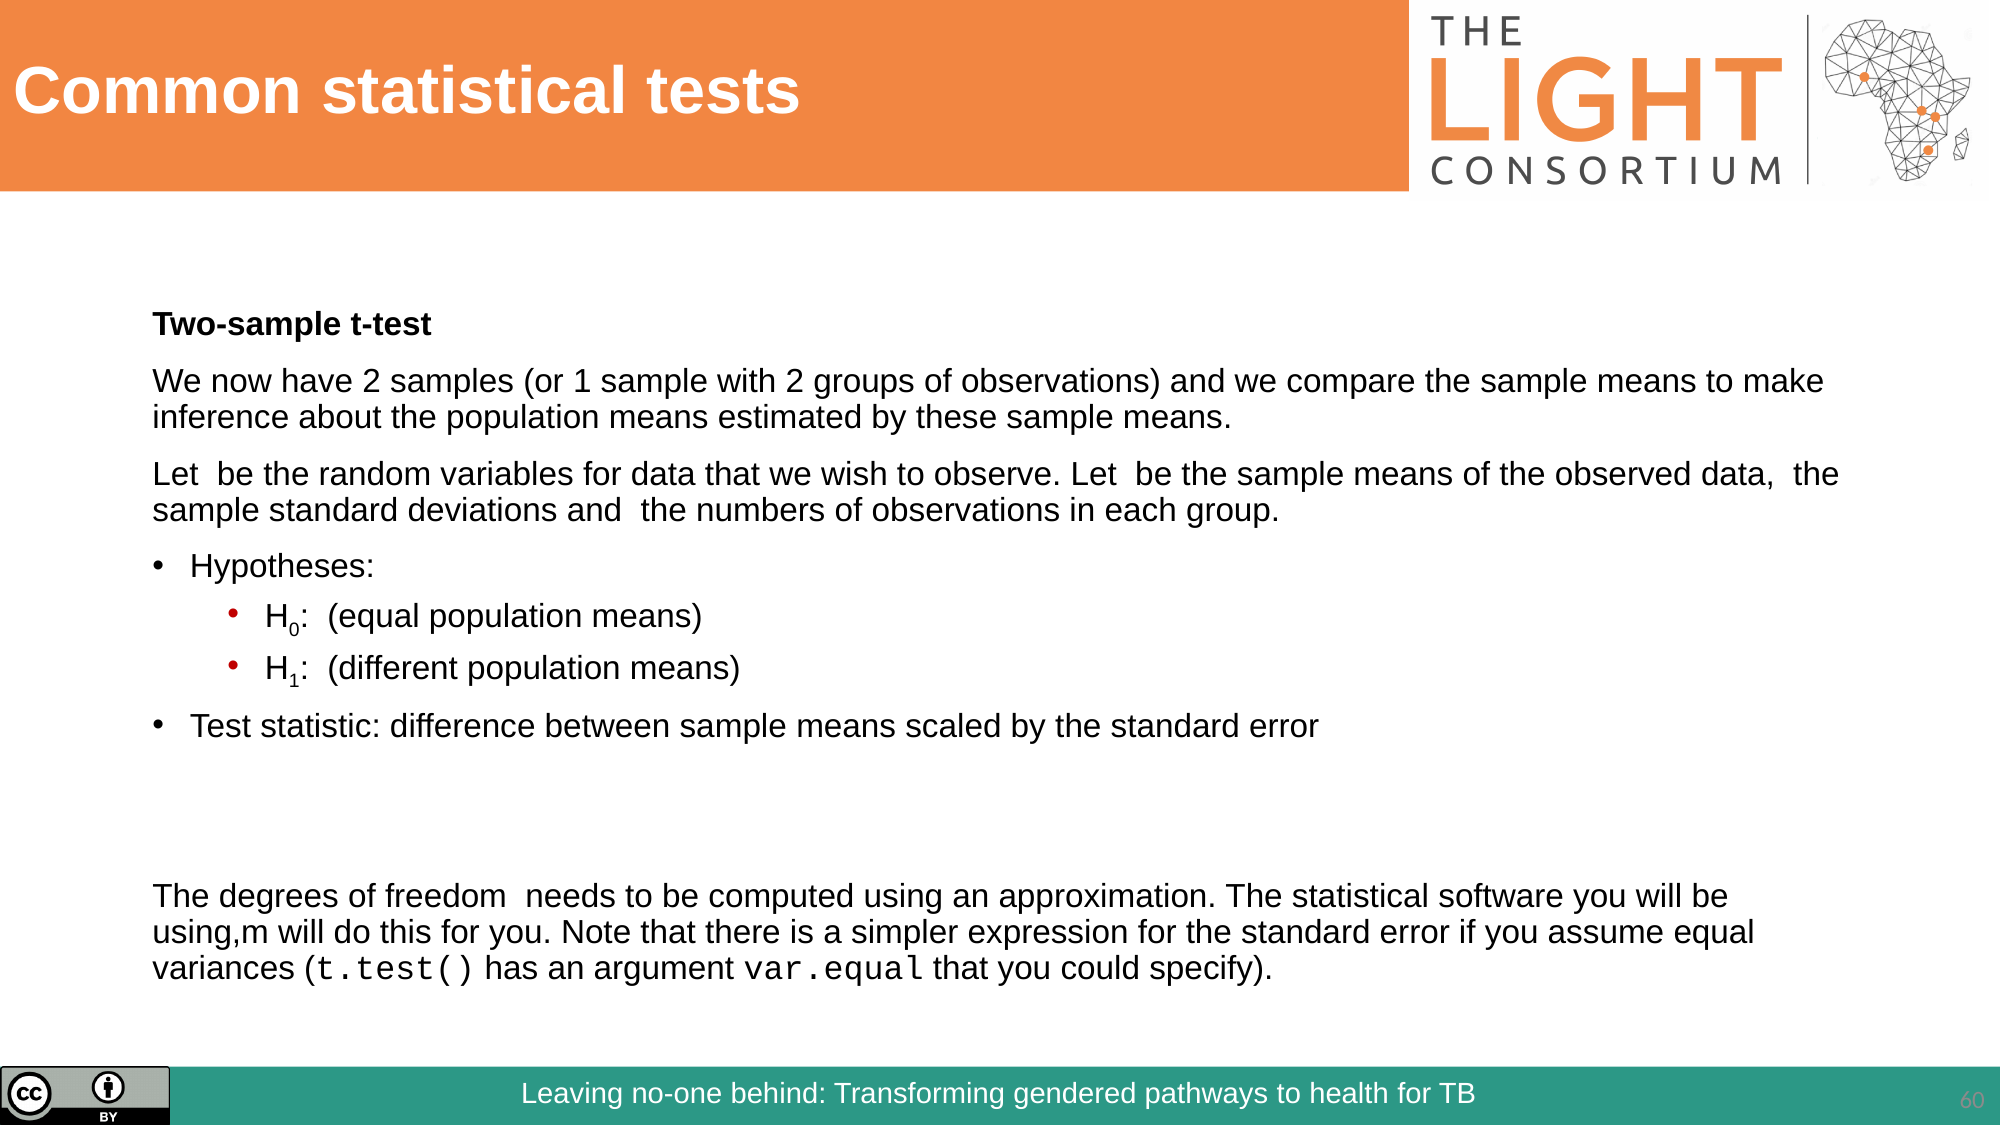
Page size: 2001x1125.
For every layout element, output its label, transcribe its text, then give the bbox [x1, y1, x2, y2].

picture [1409, 0, 1989, 201]
title Common statistical tests [0, 0, 1410, 192]
list Two-sample t-test We now have 2 samples (or 1 sample with 2 groups of observations) and we compare the sample means to make inference about the population means estimated by these sample means. Let be the random variables for data that we wish to observe. Let be the sample means of the observed data, the sample standard deviations and the numbers of observations in each group. Hypotheses: H0: (equal population means) H1: (different population means) Test statistic: difference between sample means scaled by the standard error The degrees of freedom needs to be computed using an approximation. The statistical software you will be using,m will do this for you. Note that there is a simpler expression for the standard error if you assume equal variances (t.test() has an argument var.equal that you could specify). [137, 299, 1863, 1066]
slide_number 60 [1550, 1073, 2000, 1125]
picture [0, 1066, 170, 1125]
